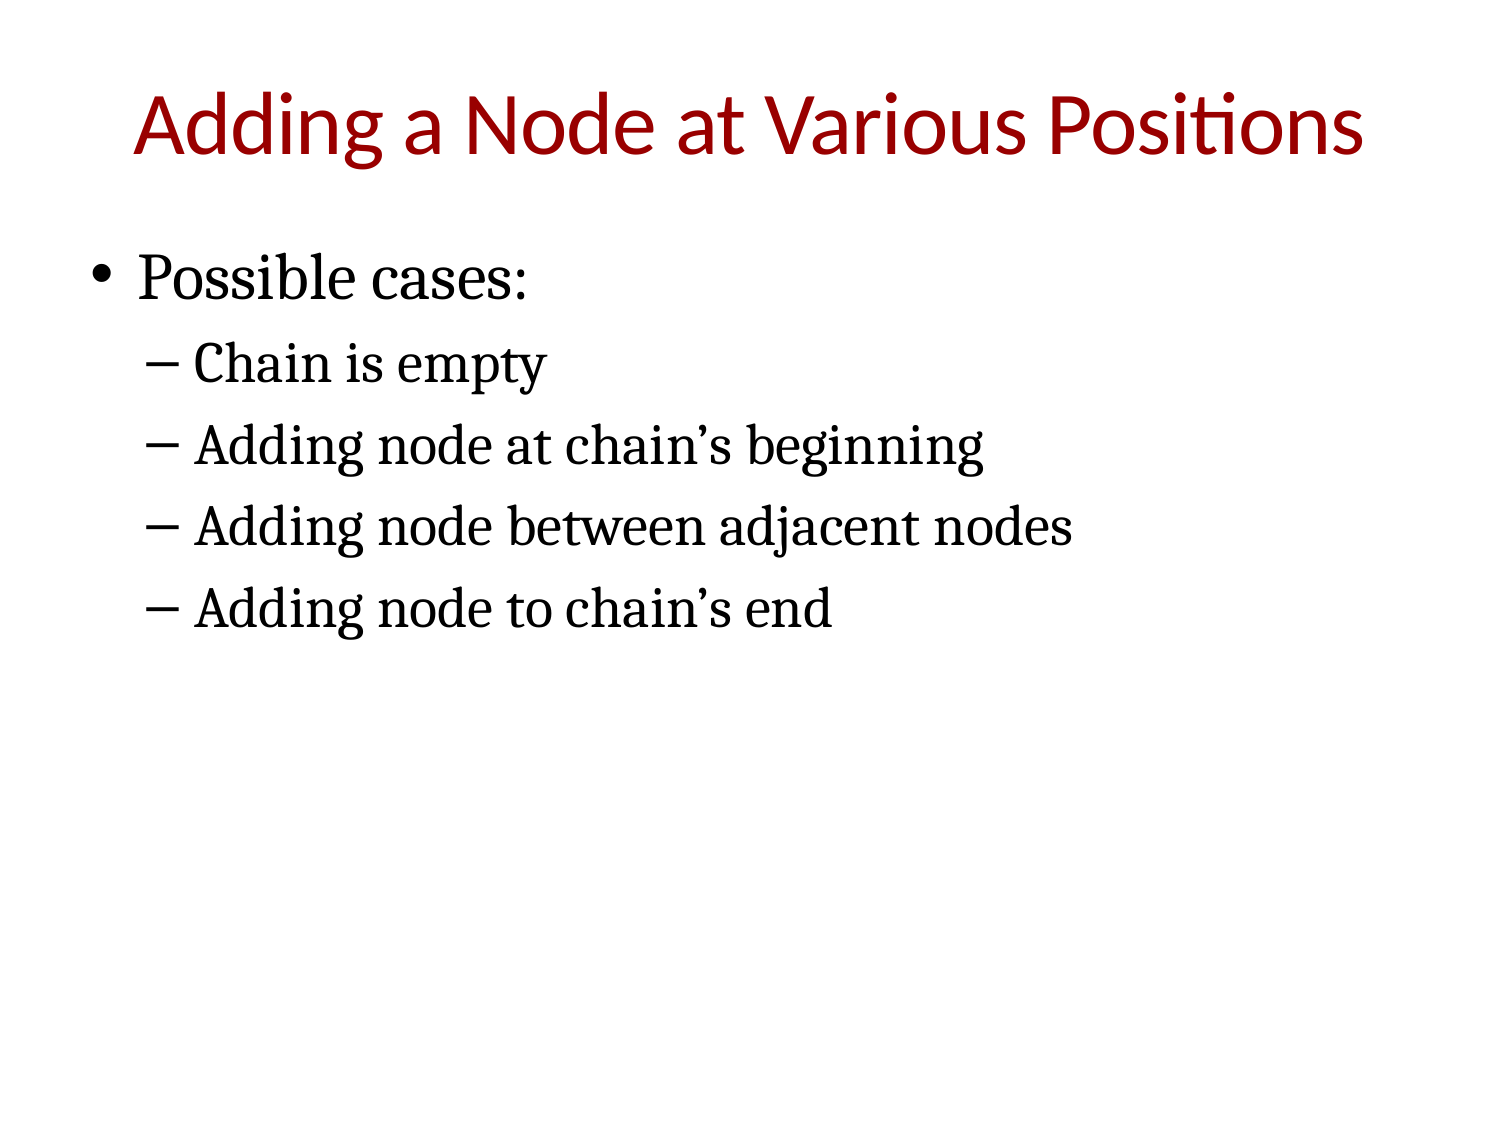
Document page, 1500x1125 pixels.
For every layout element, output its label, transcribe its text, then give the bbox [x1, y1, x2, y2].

title Adding a Node at Various Positions [75, 24, 1425, 213]
list Possible cases: Chain is empty Adding node at chain’s beginning Adding node between adjacent nodes Adding node to chain’s end [75, 224, 1425, 1005]
